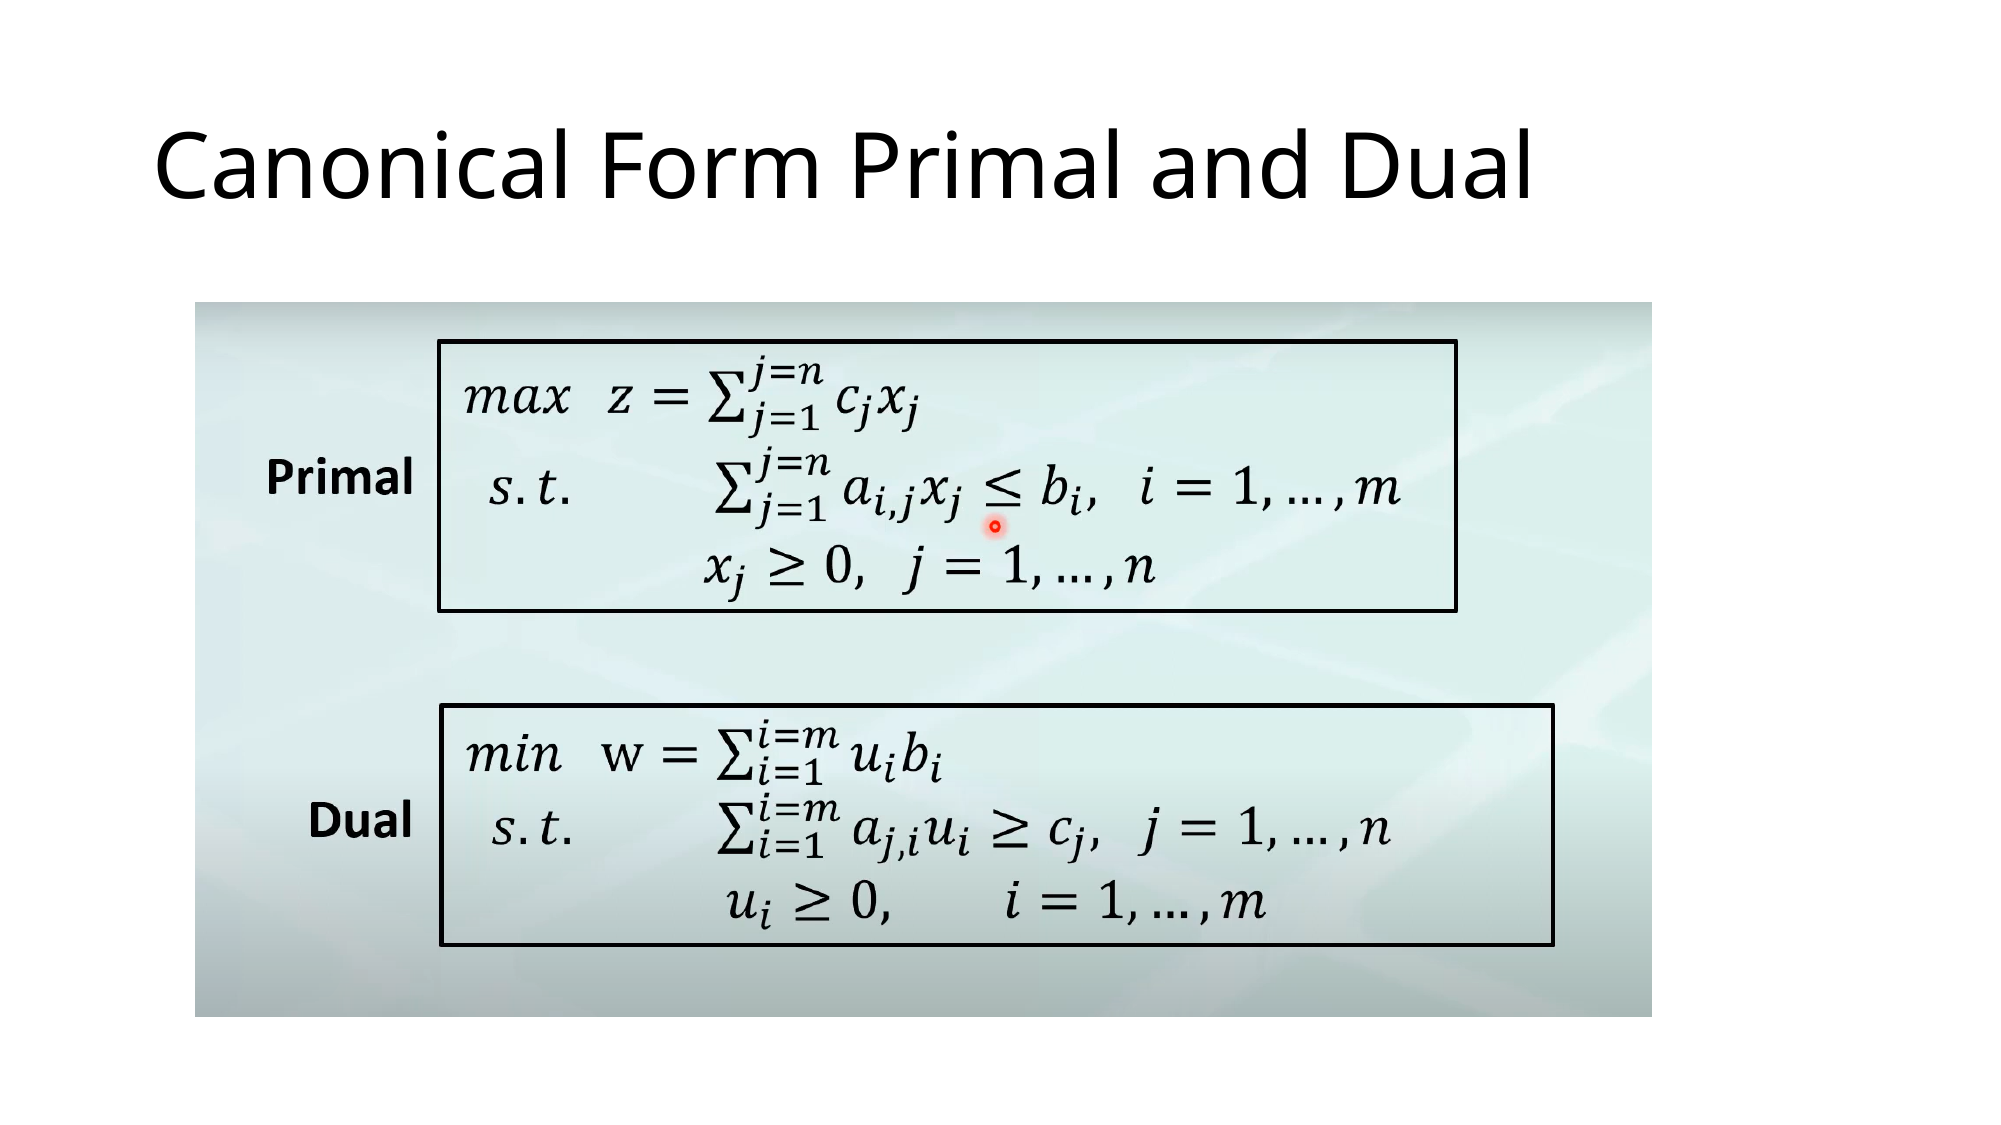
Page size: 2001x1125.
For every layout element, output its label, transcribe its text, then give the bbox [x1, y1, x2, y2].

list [195, 302, 1652, 1017]
title Canonical Form Primal and Dual [137, 59, 1863, 278]
